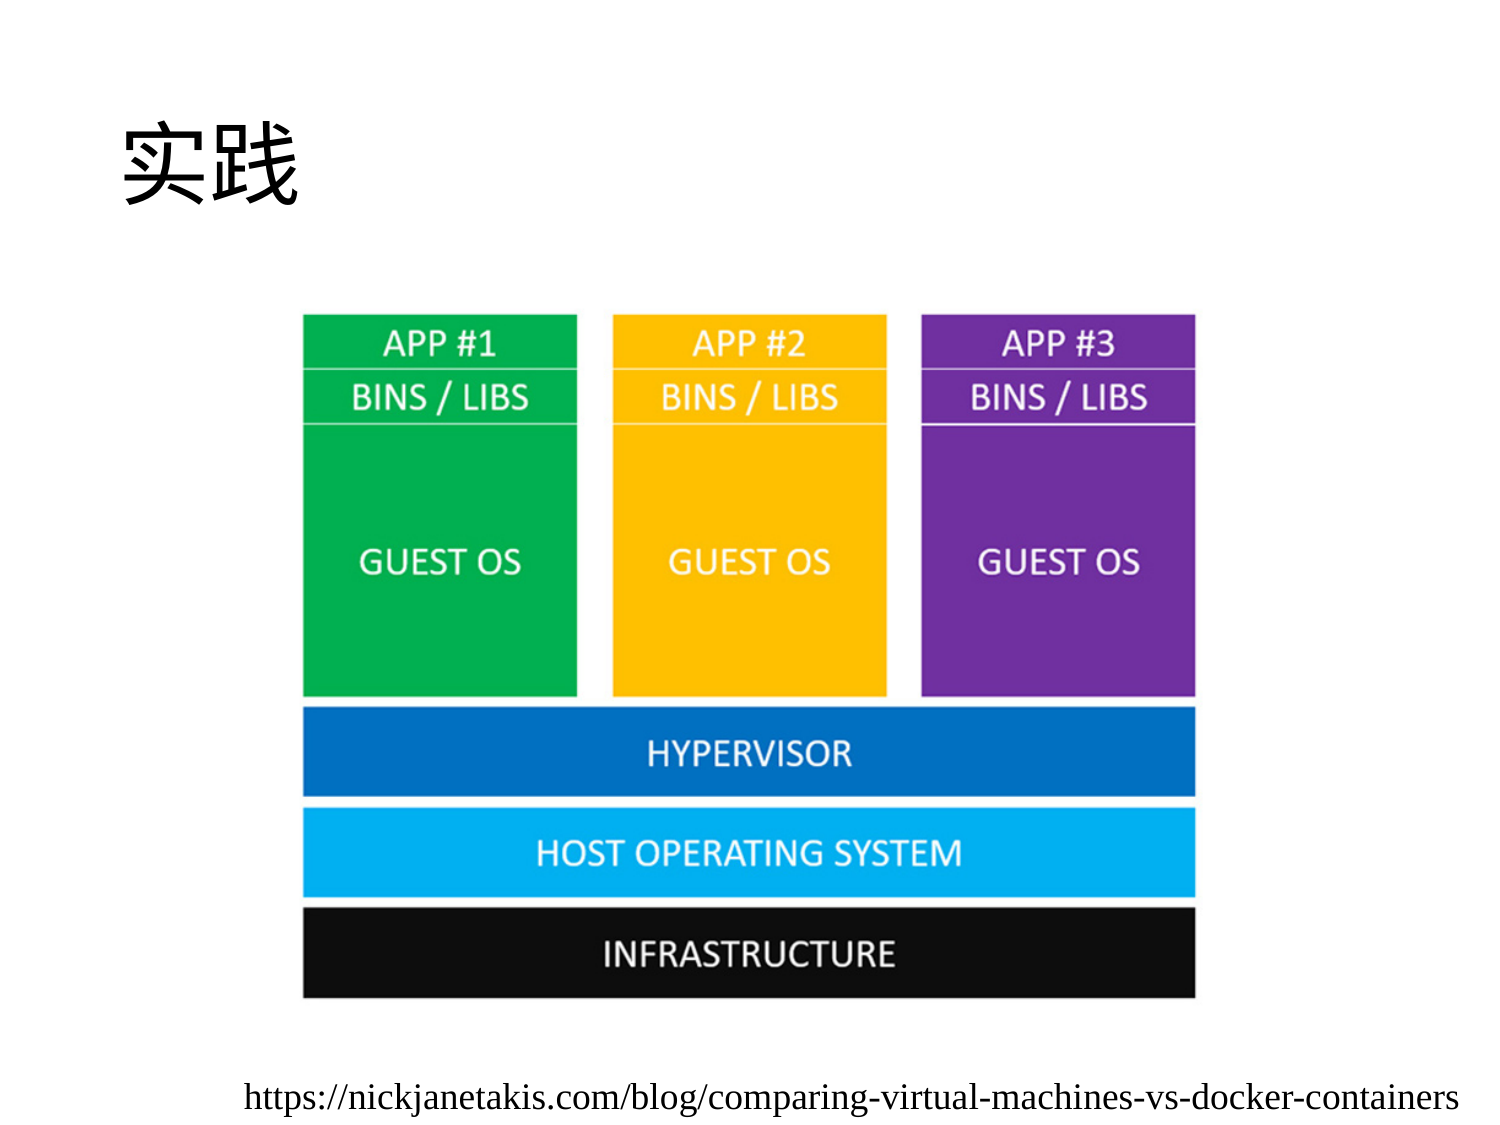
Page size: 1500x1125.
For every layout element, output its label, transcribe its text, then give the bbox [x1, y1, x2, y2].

text_box https://nickjanetakis.com/blog/comparing-virtual-machines-vs-docker-containers [177, 1064, 1477, 1124]
title 实践 [103, 59, 1397, 278]
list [290, 299, 1210, 1014]
